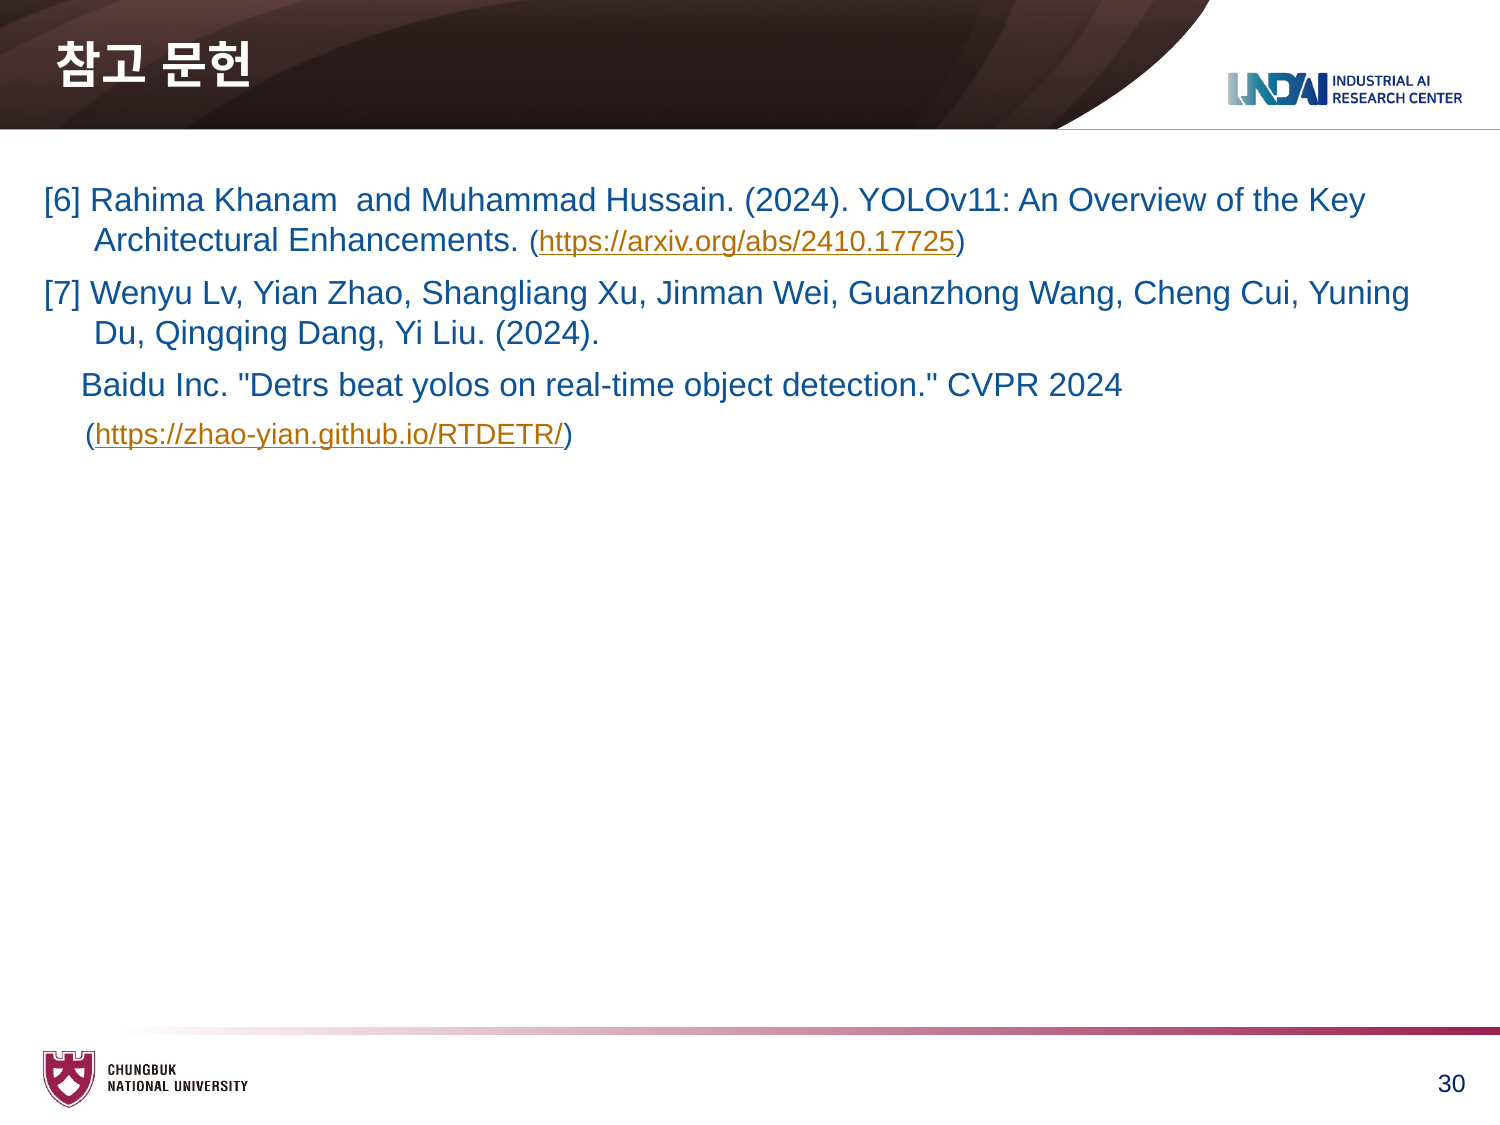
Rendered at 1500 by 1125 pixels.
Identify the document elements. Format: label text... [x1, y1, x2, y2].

picture [1375, 65, 1468, 111]
picture [41, 1049, 249, 1109]
text_box [6] Rahima Khanam and Muhammad Hussain. (2024). YOLOv11: An Overview of the Key Architectural Enhancements. (https://arxiv.org/abs/2410.17725) [7] Wenyu Lv, Yian Zhao, Shangliang Xu, Jinman Wei, Guanzhong Wang, Cheng Cui, Yuning Du, Qingqing Dang, Yi Liu. (2024). Baidu Inc. "Detrs beat yolos on real-time object detection." CVPR 2024 (https://zhao-yian.github.io/RTDETR/) [43, 178, 1456, 451]
title 참고 문헌 [55, 10, 1375, 116]
